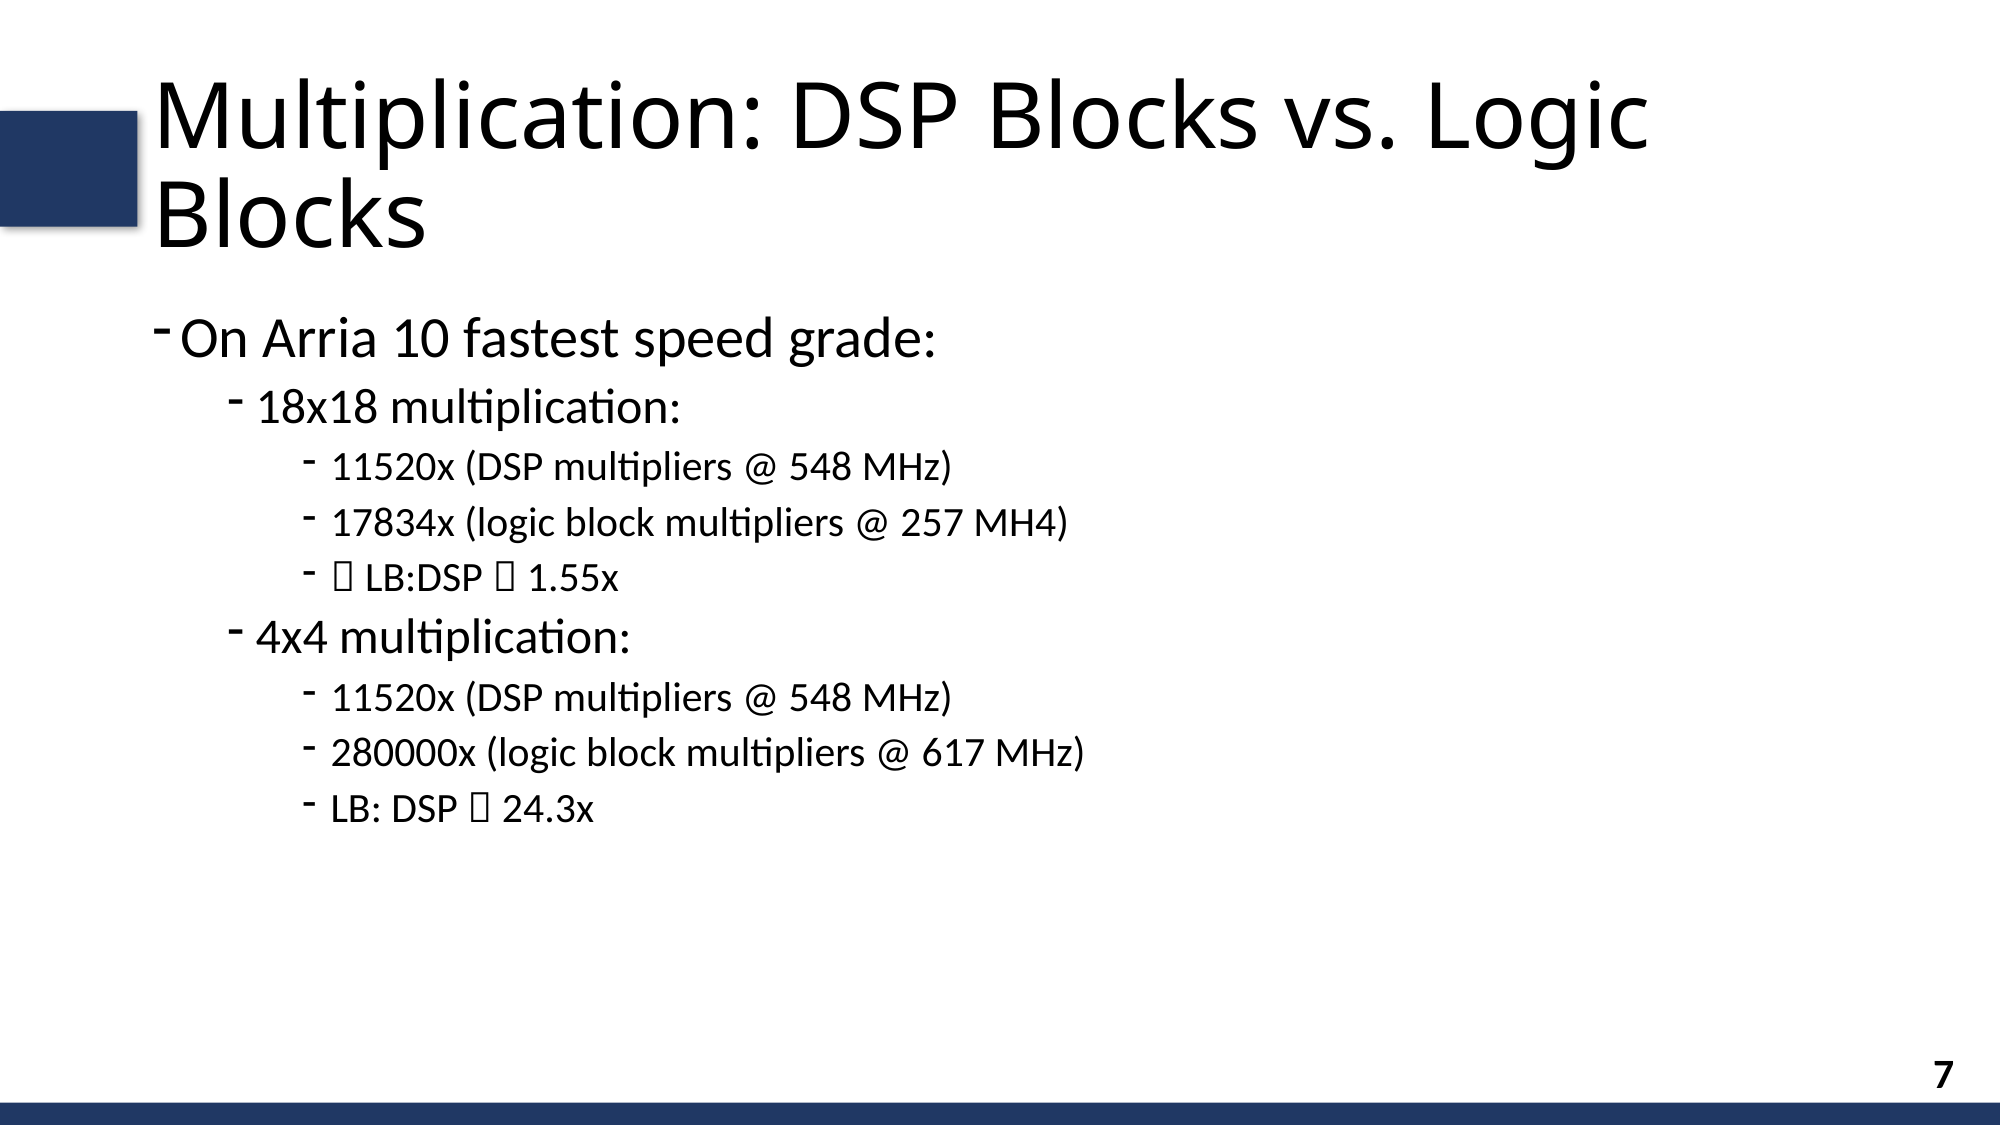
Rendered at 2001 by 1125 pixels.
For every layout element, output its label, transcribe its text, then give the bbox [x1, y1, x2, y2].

slide_number 7 [1519, 1038, 1970, 1099]
title Multiplication: DSP Blocks vs. Logic Blocks [137, 59, 1863, 278]
list On Arria 10 fastest speed grade: 18x18 multiplication: 11520x (DSP multipliers @ 548 MHz) 17834x (logic block multipliers @ 257 MH4)  LB:DSP  1.55x 4x4 multiplication: 11520x (DSP multipliers @ 548 MHz) 280000x (logic block multipliers @ 617 MHz) LB: DSP  24.3x [137, 299, 1863, 1014]
